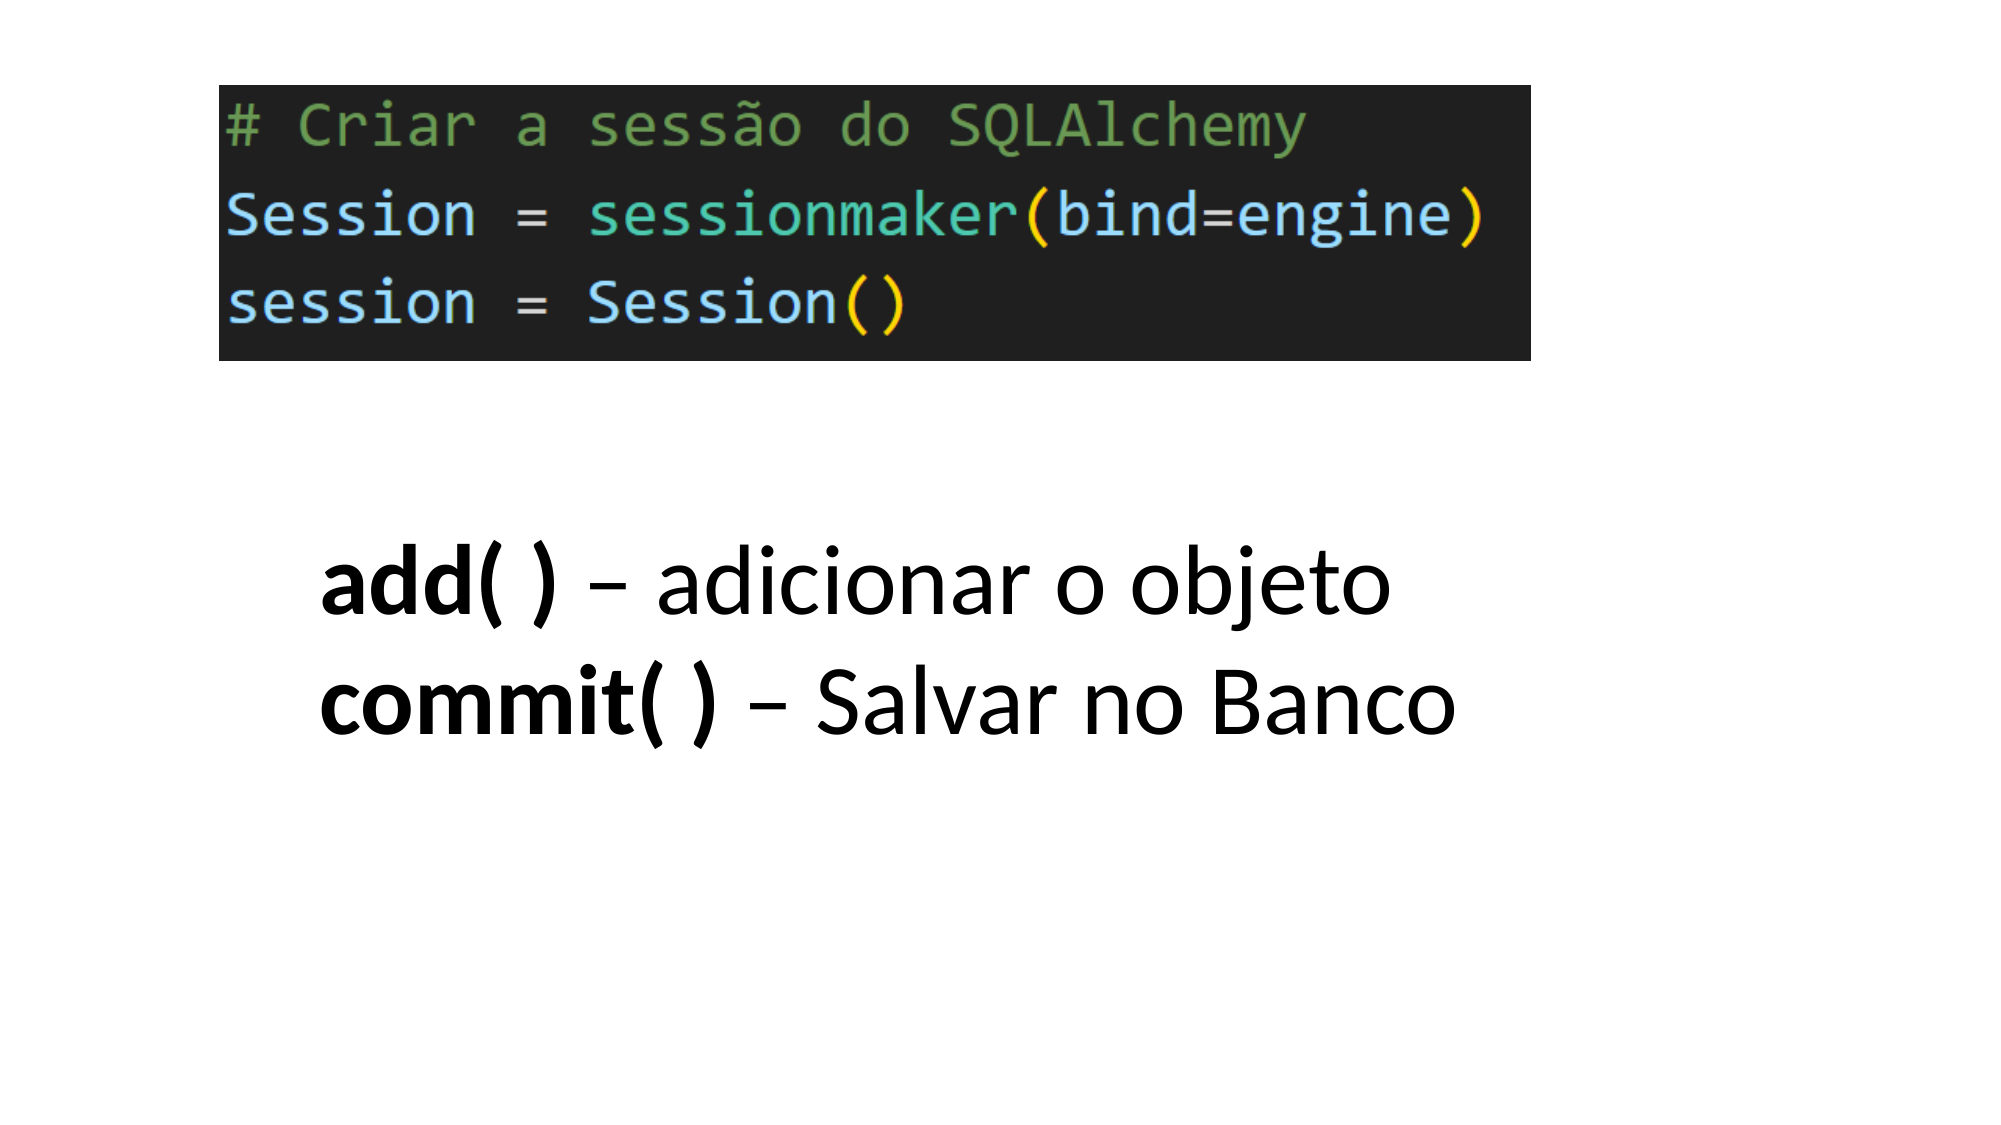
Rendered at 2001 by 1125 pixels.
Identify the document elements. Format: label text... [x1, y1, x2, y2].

text_box add( ) – adicionar o objeto commit( ) – Salvar no Banco [304, 507, 1474, 762]
picture [219, 85, 1531, 361]
